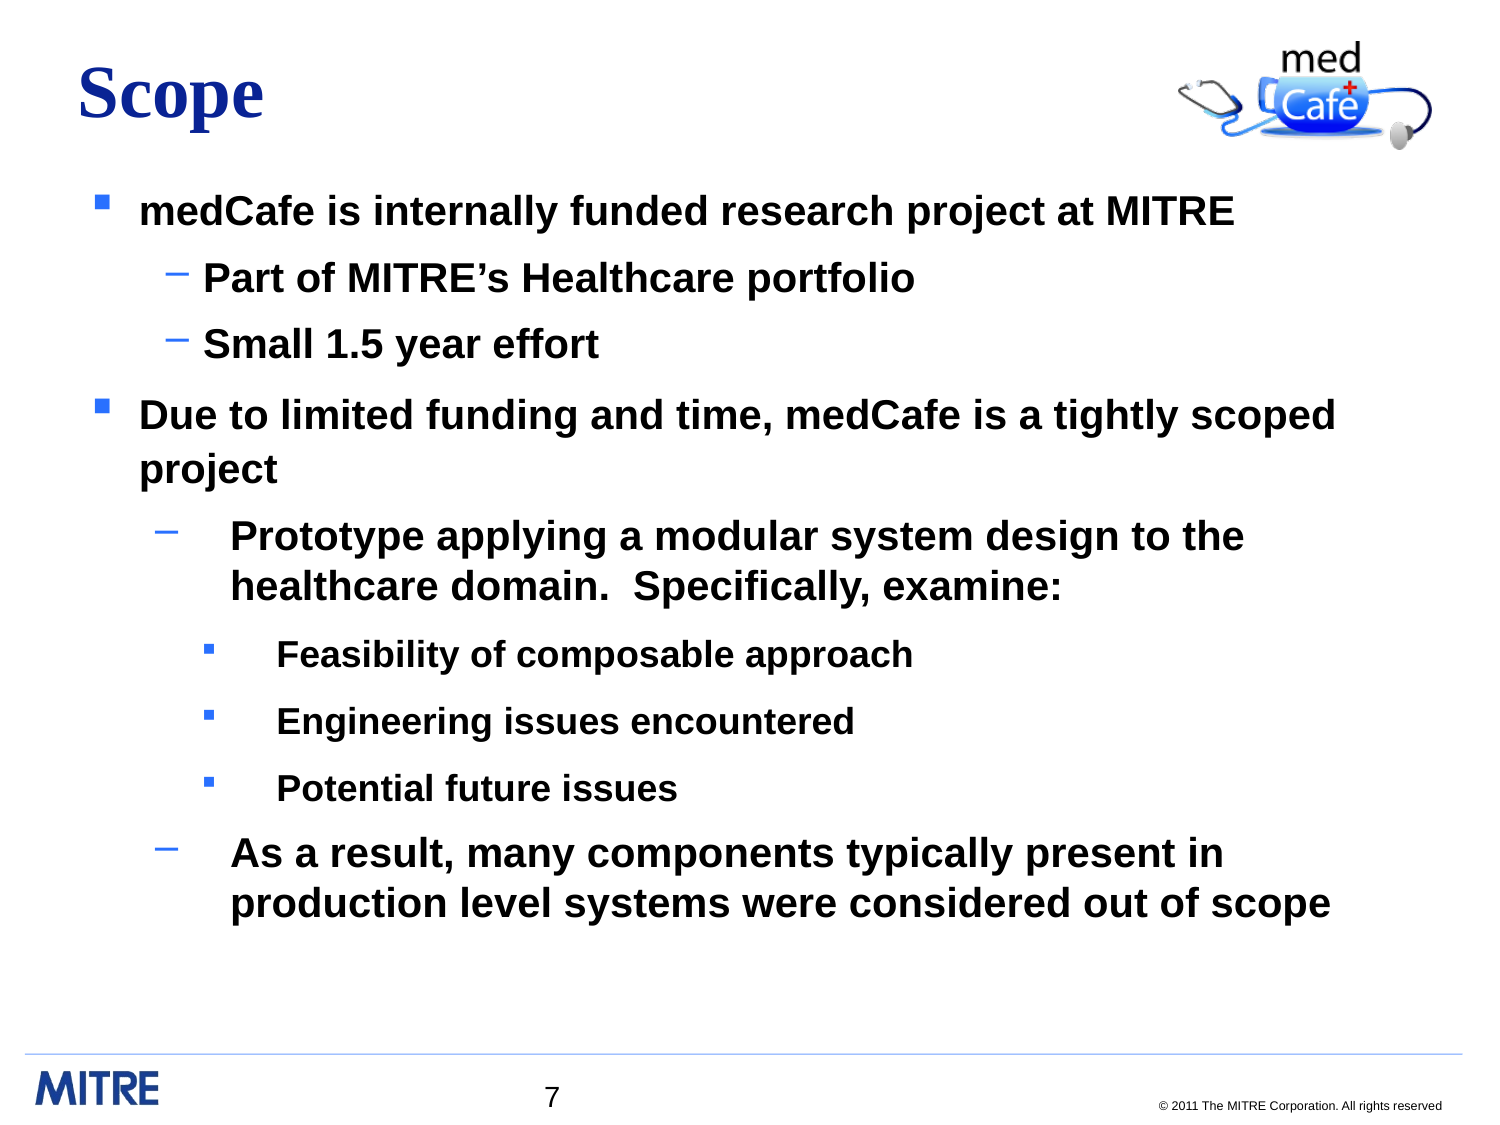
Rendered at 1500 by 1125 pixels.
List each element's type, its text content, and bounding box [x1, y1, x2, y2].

picture [1178, 41, 1432, 150]
picture [30, 1068, 163, 1111]
list medCafe is internally funded research project at MITRE Part of MITRE’s Healthcare portfolio Small 1.5 year effort Due to limited funding and time, medCafe is a tightly scoped project Prototype applying a modular system design to the healthcare domain. Specifically, examine: Feasibility of composable approach Engineering issues encountered Potential future issues As a result, many components typically present in production level systems were considered out of scope [75, 171, 1410, 985]
title Scope [62, 62, 1413, 151]
